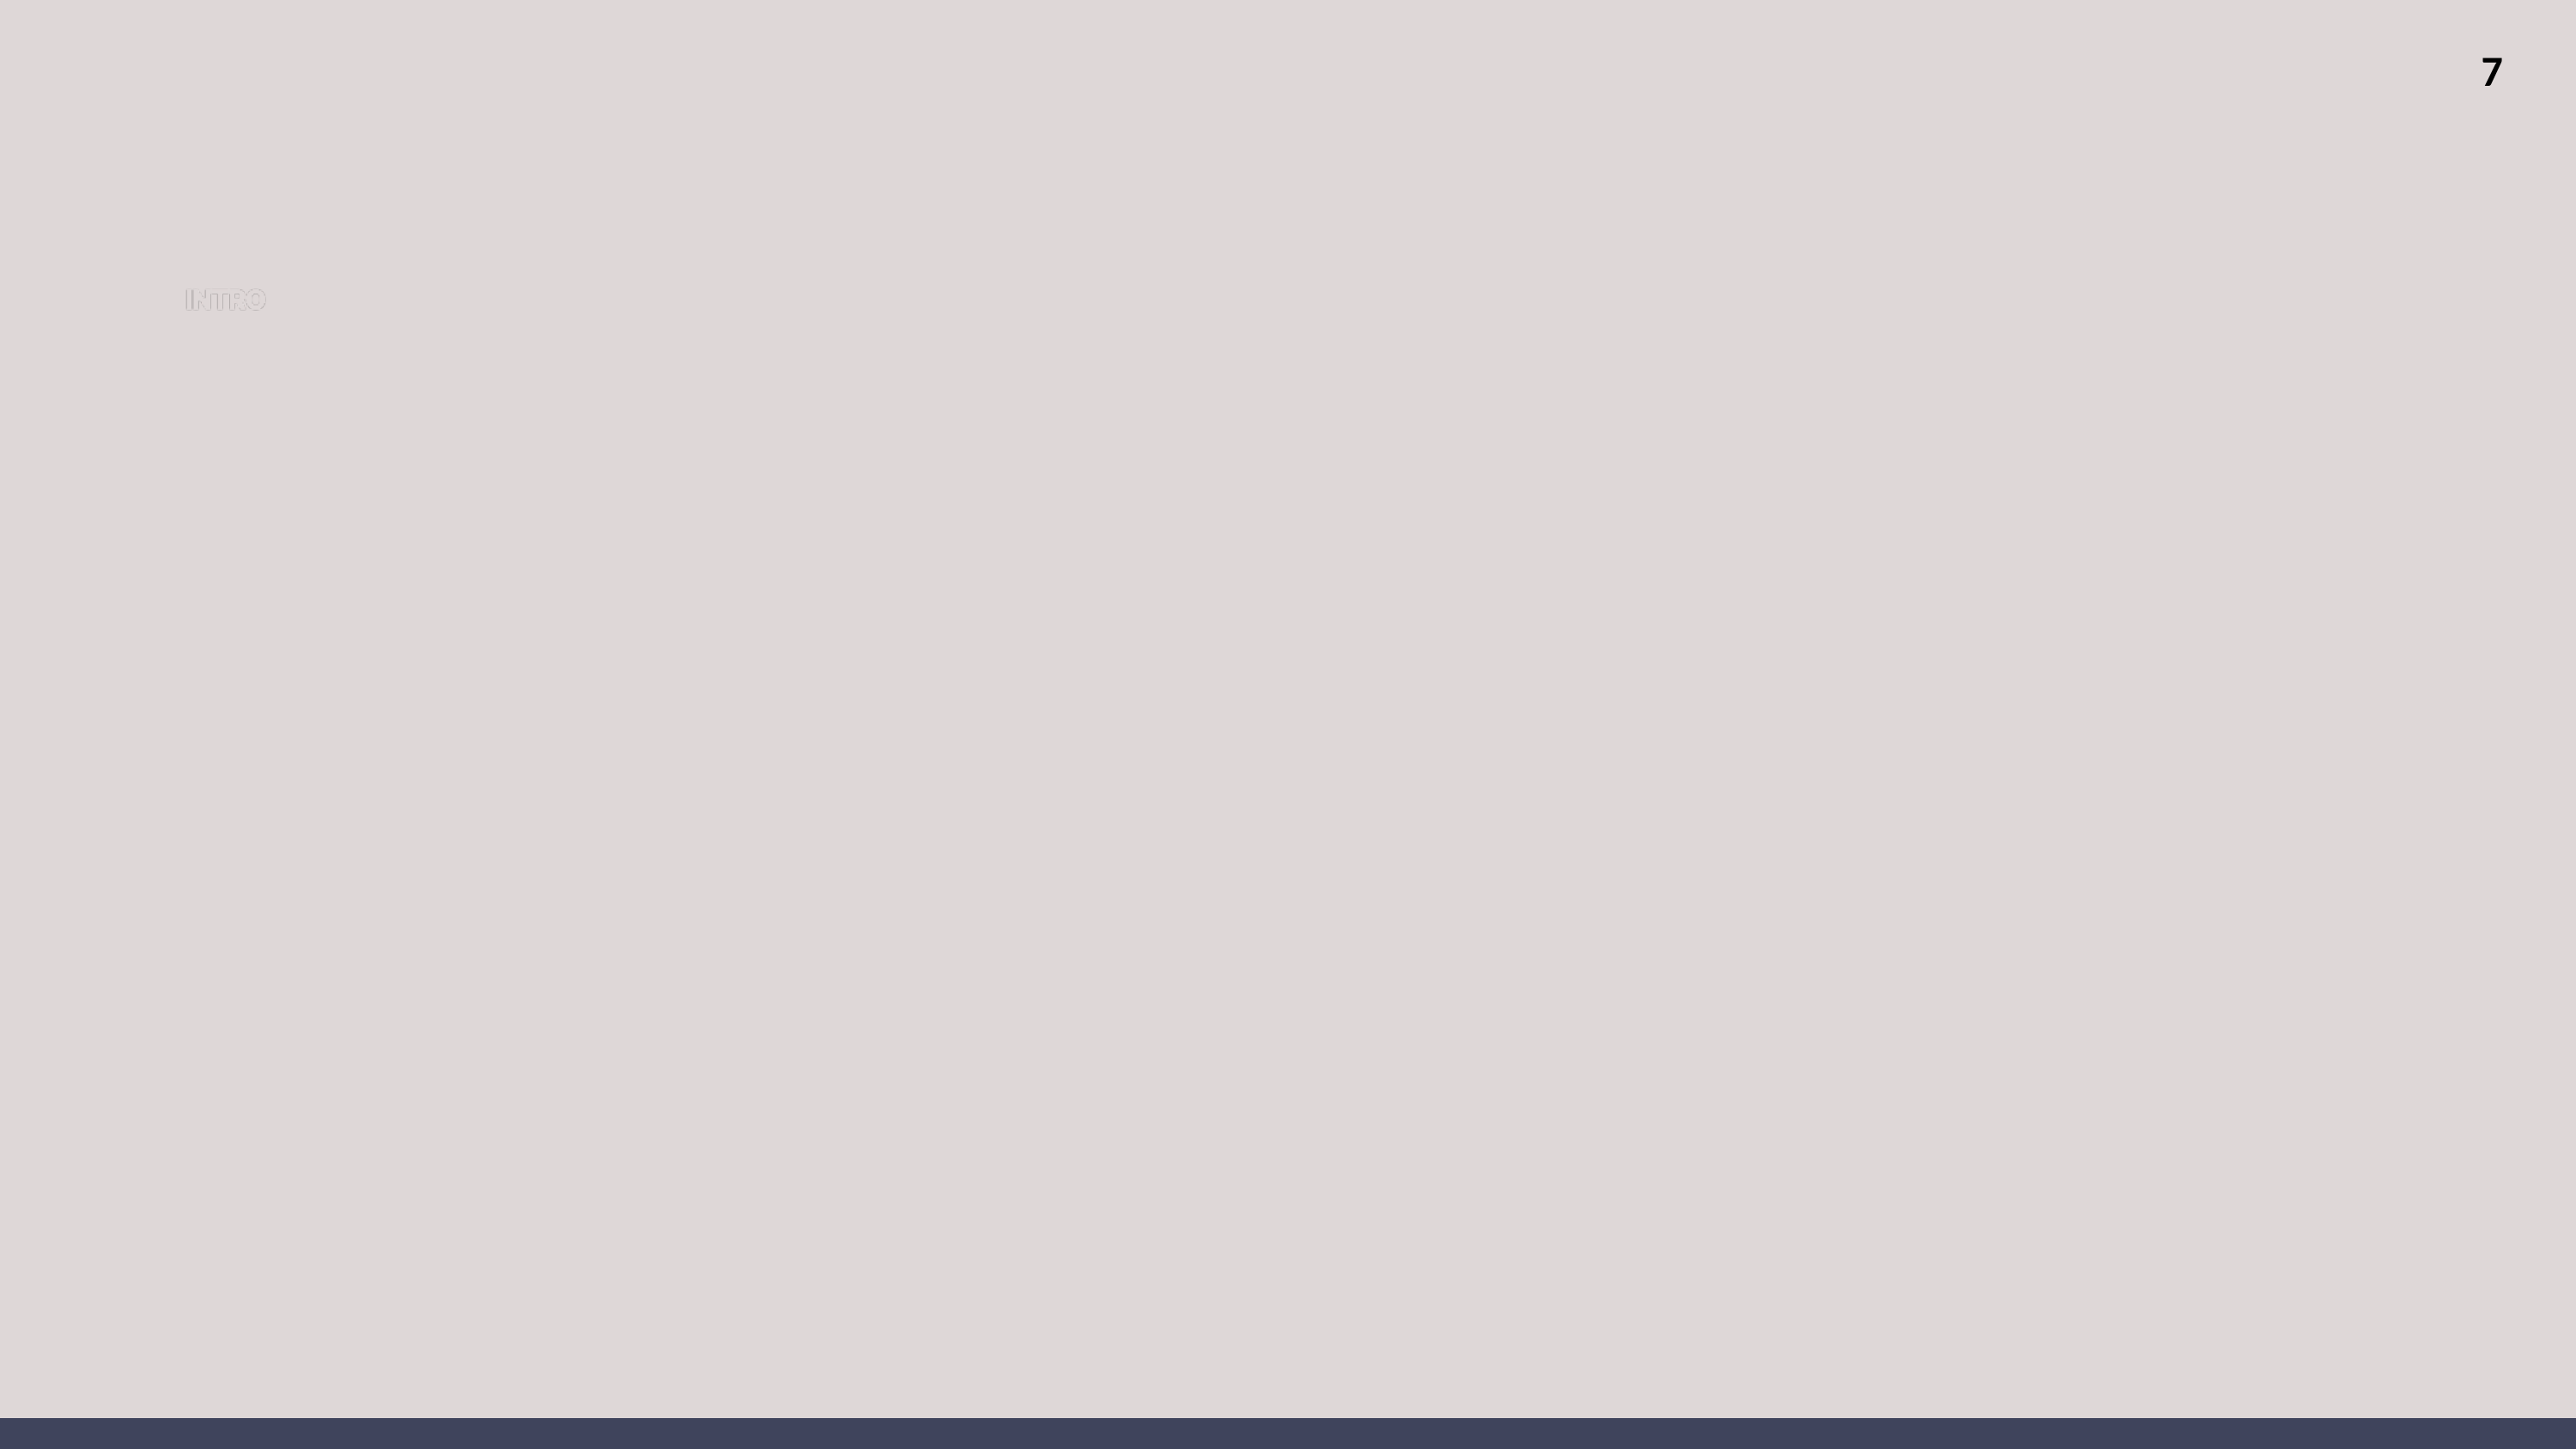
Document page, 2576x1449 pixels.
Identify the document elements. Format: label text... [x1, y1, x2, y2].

text_box 7 [2468, 37, 2516, 101]
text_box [0, 1418, 2576, 1449]
picture [51, 264, 356, 345]
